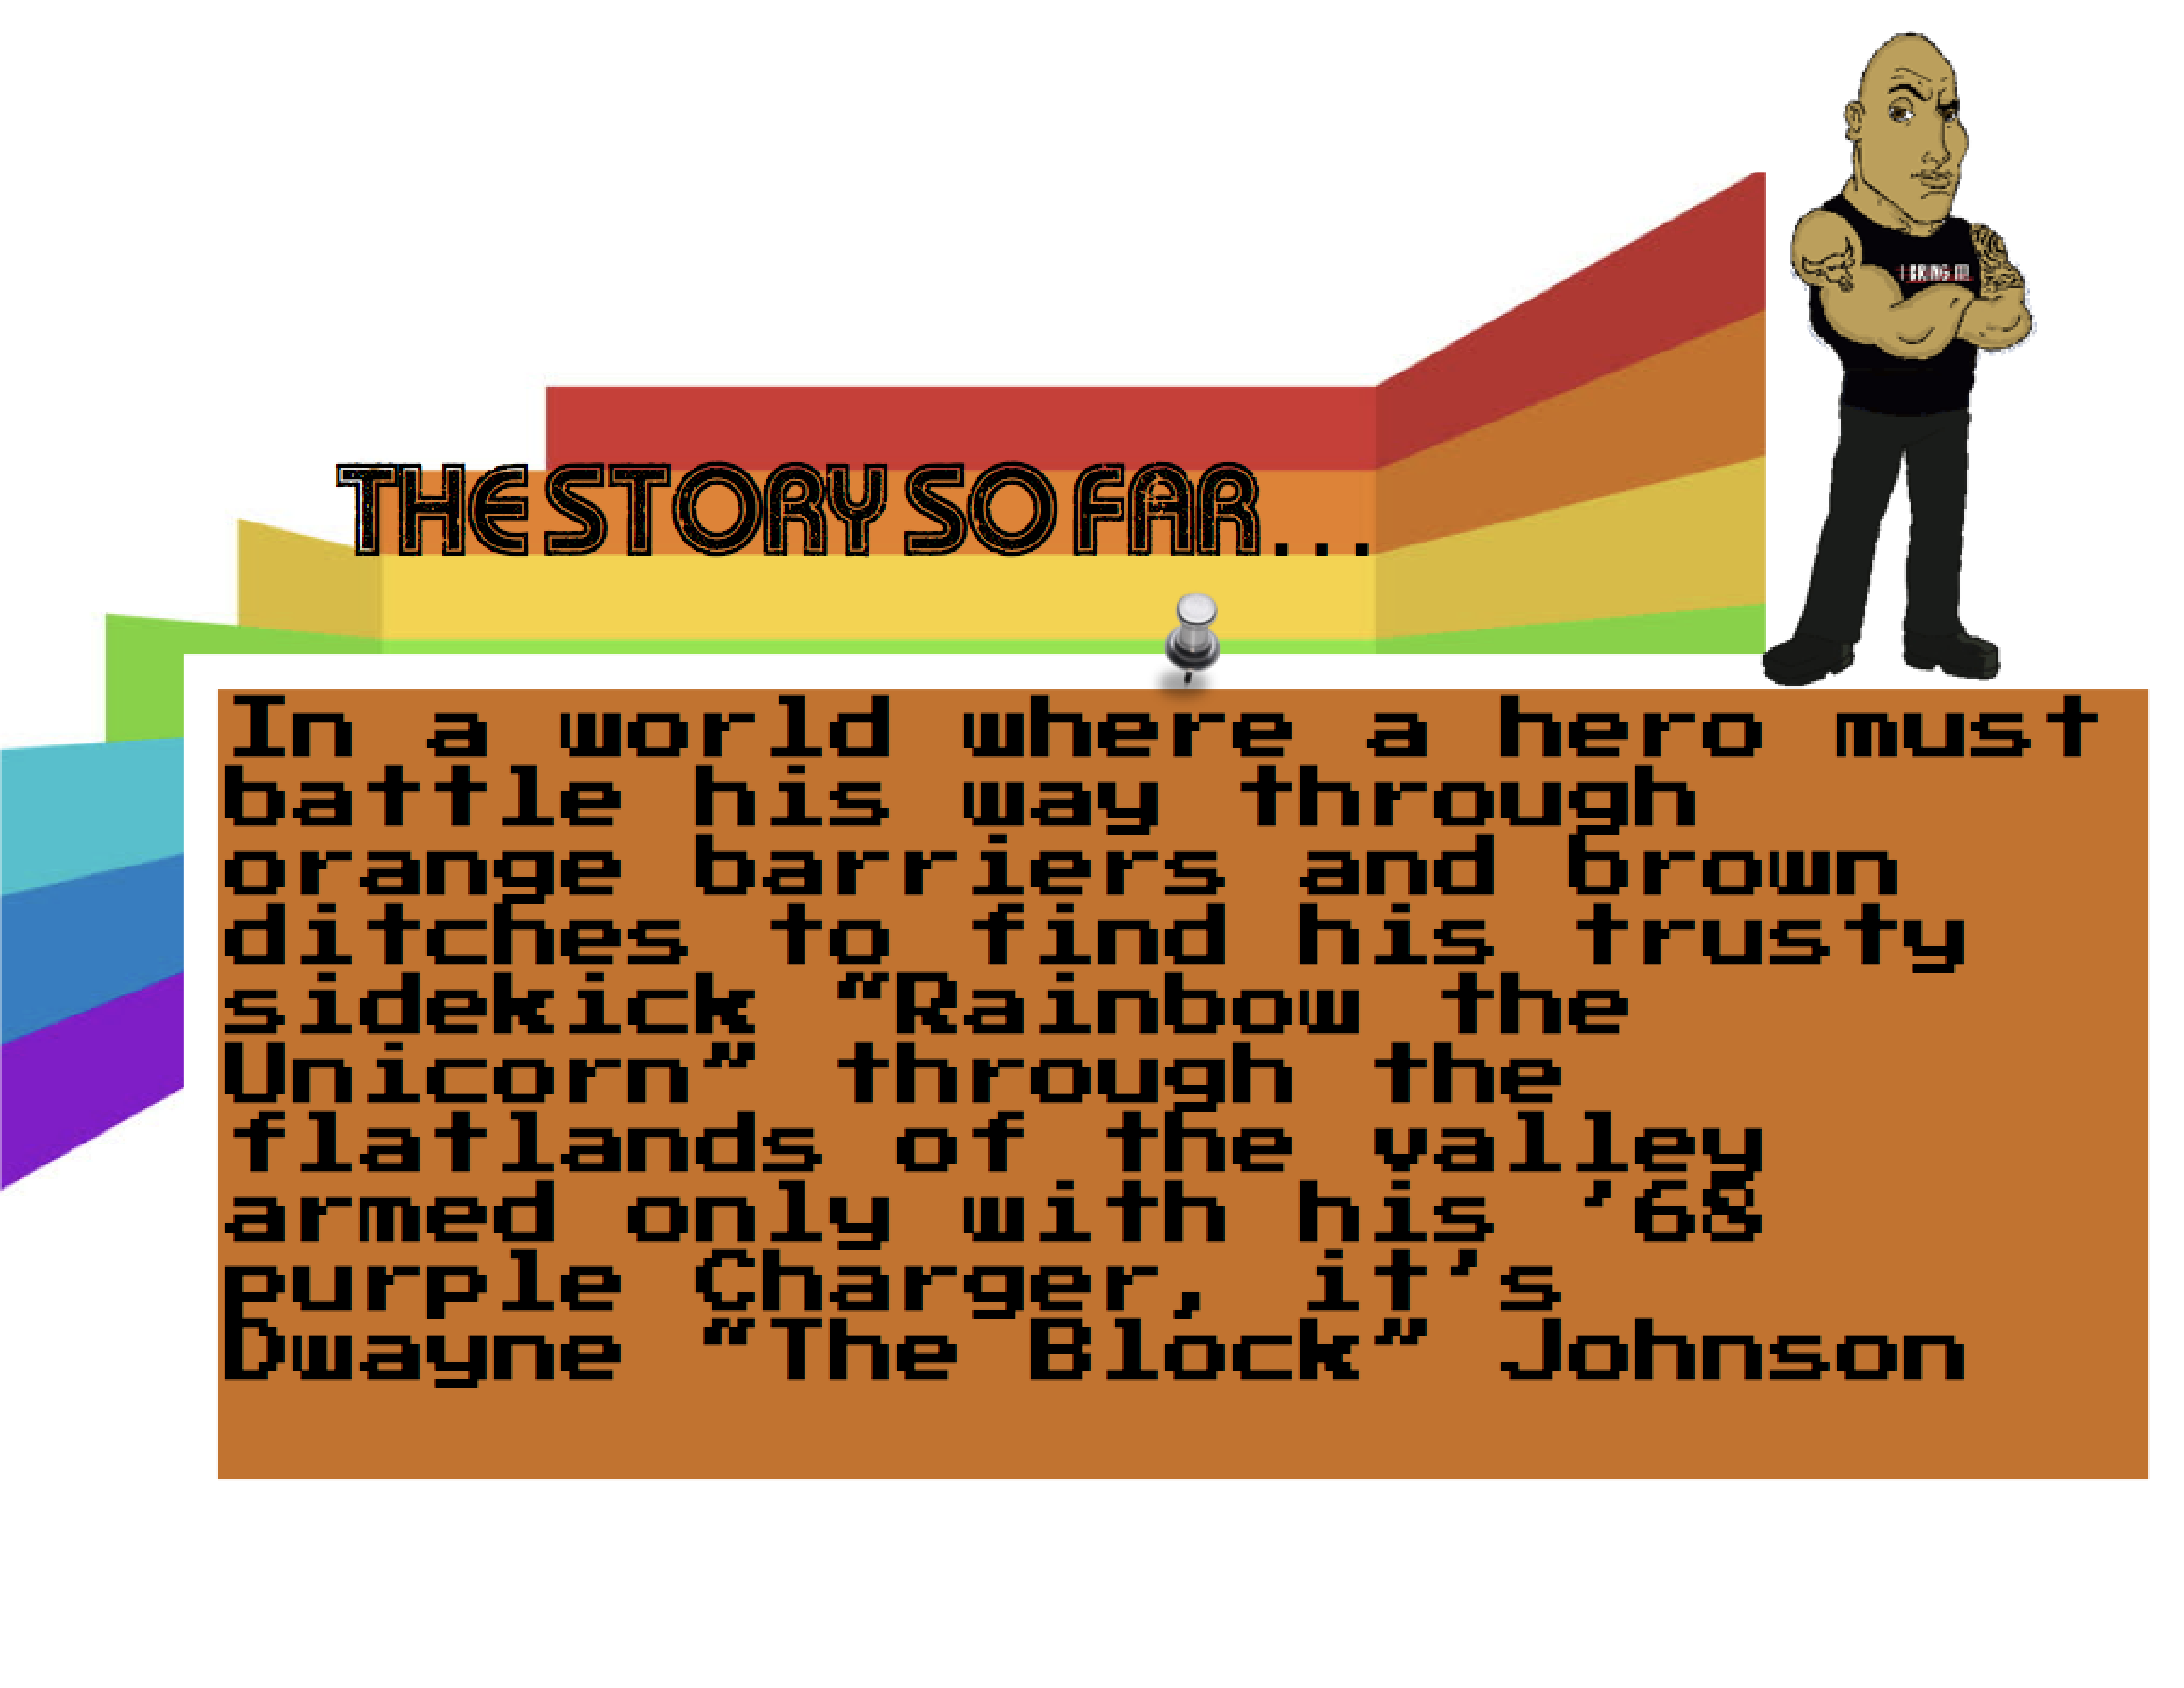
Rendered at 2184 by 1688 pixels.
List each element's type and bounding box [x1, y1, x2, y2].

picture [0, 24, 2184, 1516]
